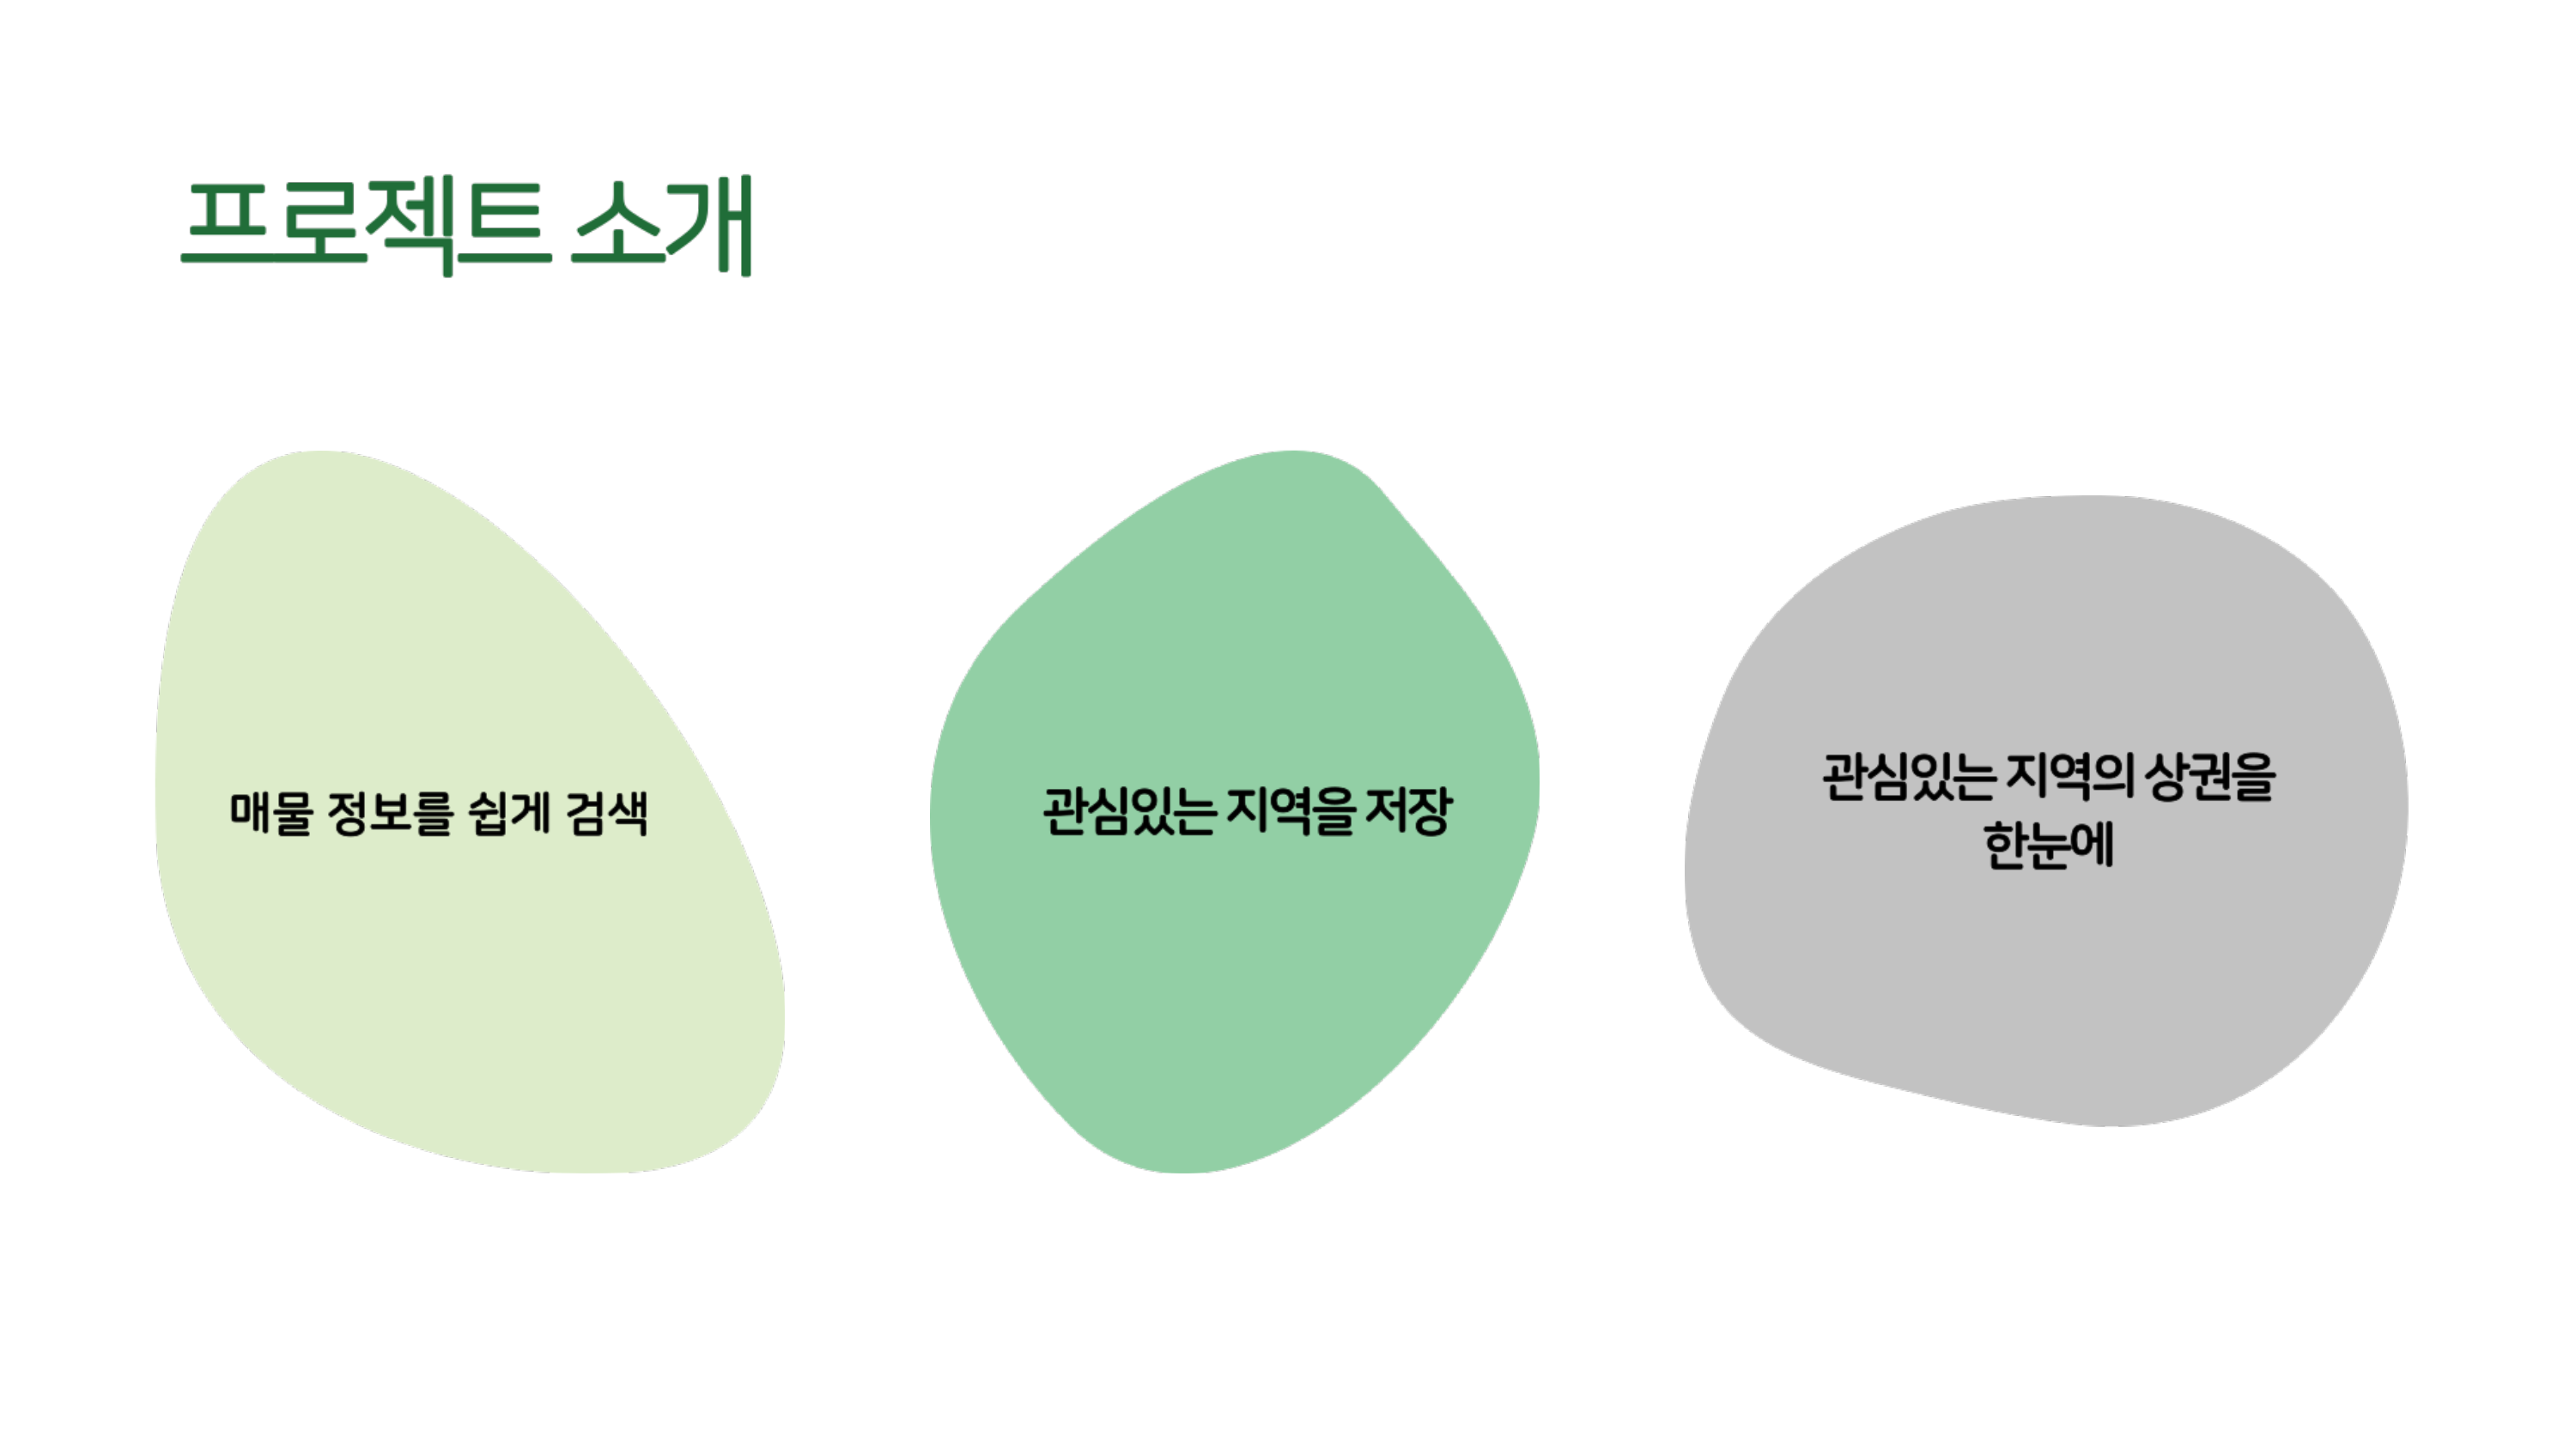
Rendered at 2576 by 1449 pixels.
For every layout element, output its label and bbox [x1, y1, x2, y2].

picture [930, 451, 1540, 506]
text_box [107, 496, 831, 1127]
picture [136, 112, 878, 405]
picture [992, 769, 1478, 865]
text_box [1684, 495, 2409, 1128]
picture [207, 776, 669, 859]
picture [1793, 735, 2300, 900]
picture [155, 451, 785, 496]
picture [155, 1127, 785, 1173]
text_box [872, 506, 1597, 1117]
picture [930, 1117, 1540, 1173]
